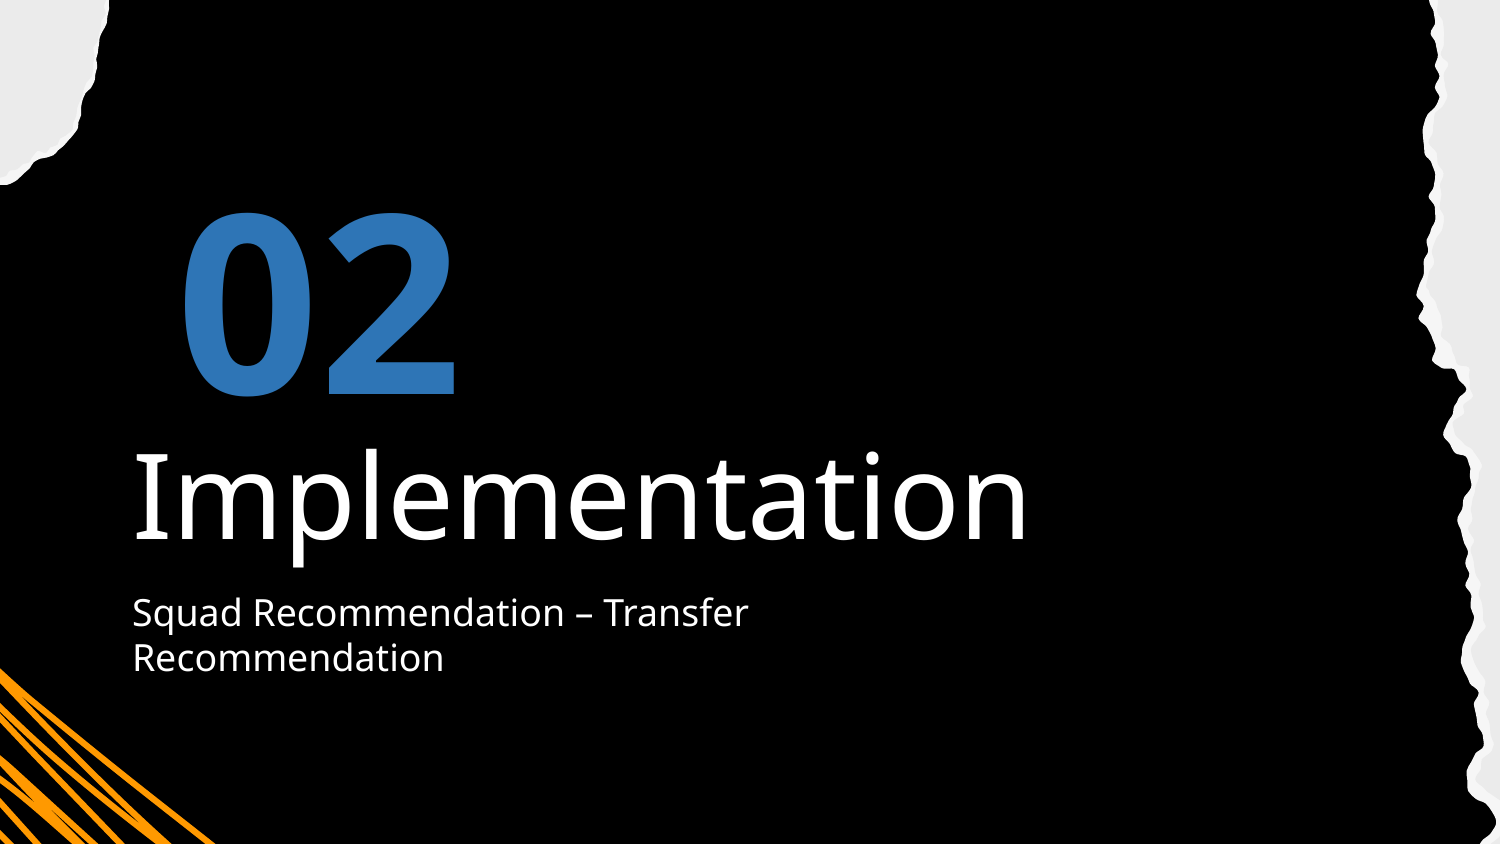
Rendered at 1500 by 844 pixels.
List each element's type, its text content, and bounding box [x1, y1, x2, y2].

title Implementation [116, 437, 1383, 547]
subtitle Squad Recommendation – Transfer Recommendation [116, 574, 954, 639]
title 02 [116, 179, 523, 410]
